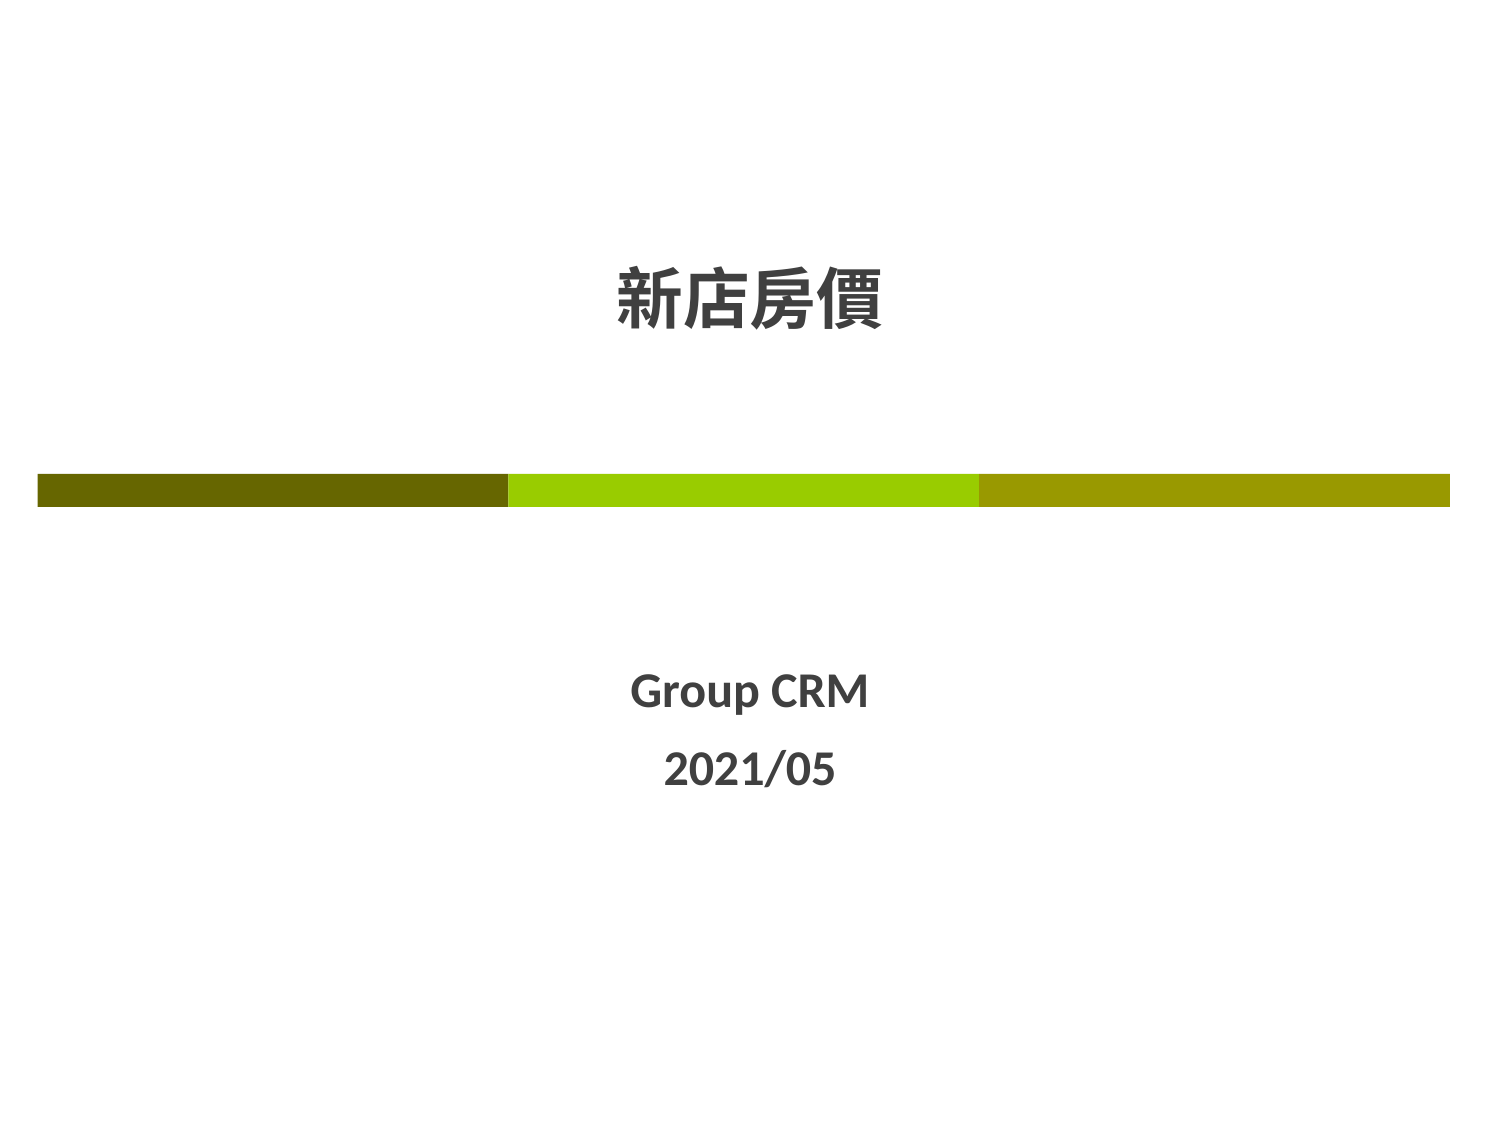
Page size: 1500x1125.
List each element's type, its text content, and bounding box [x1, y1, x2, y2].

subtitle Group CRM 2021/05 [224, 536, 1276, 900]
title 新店房價 [112, 103, 1388, 465]
